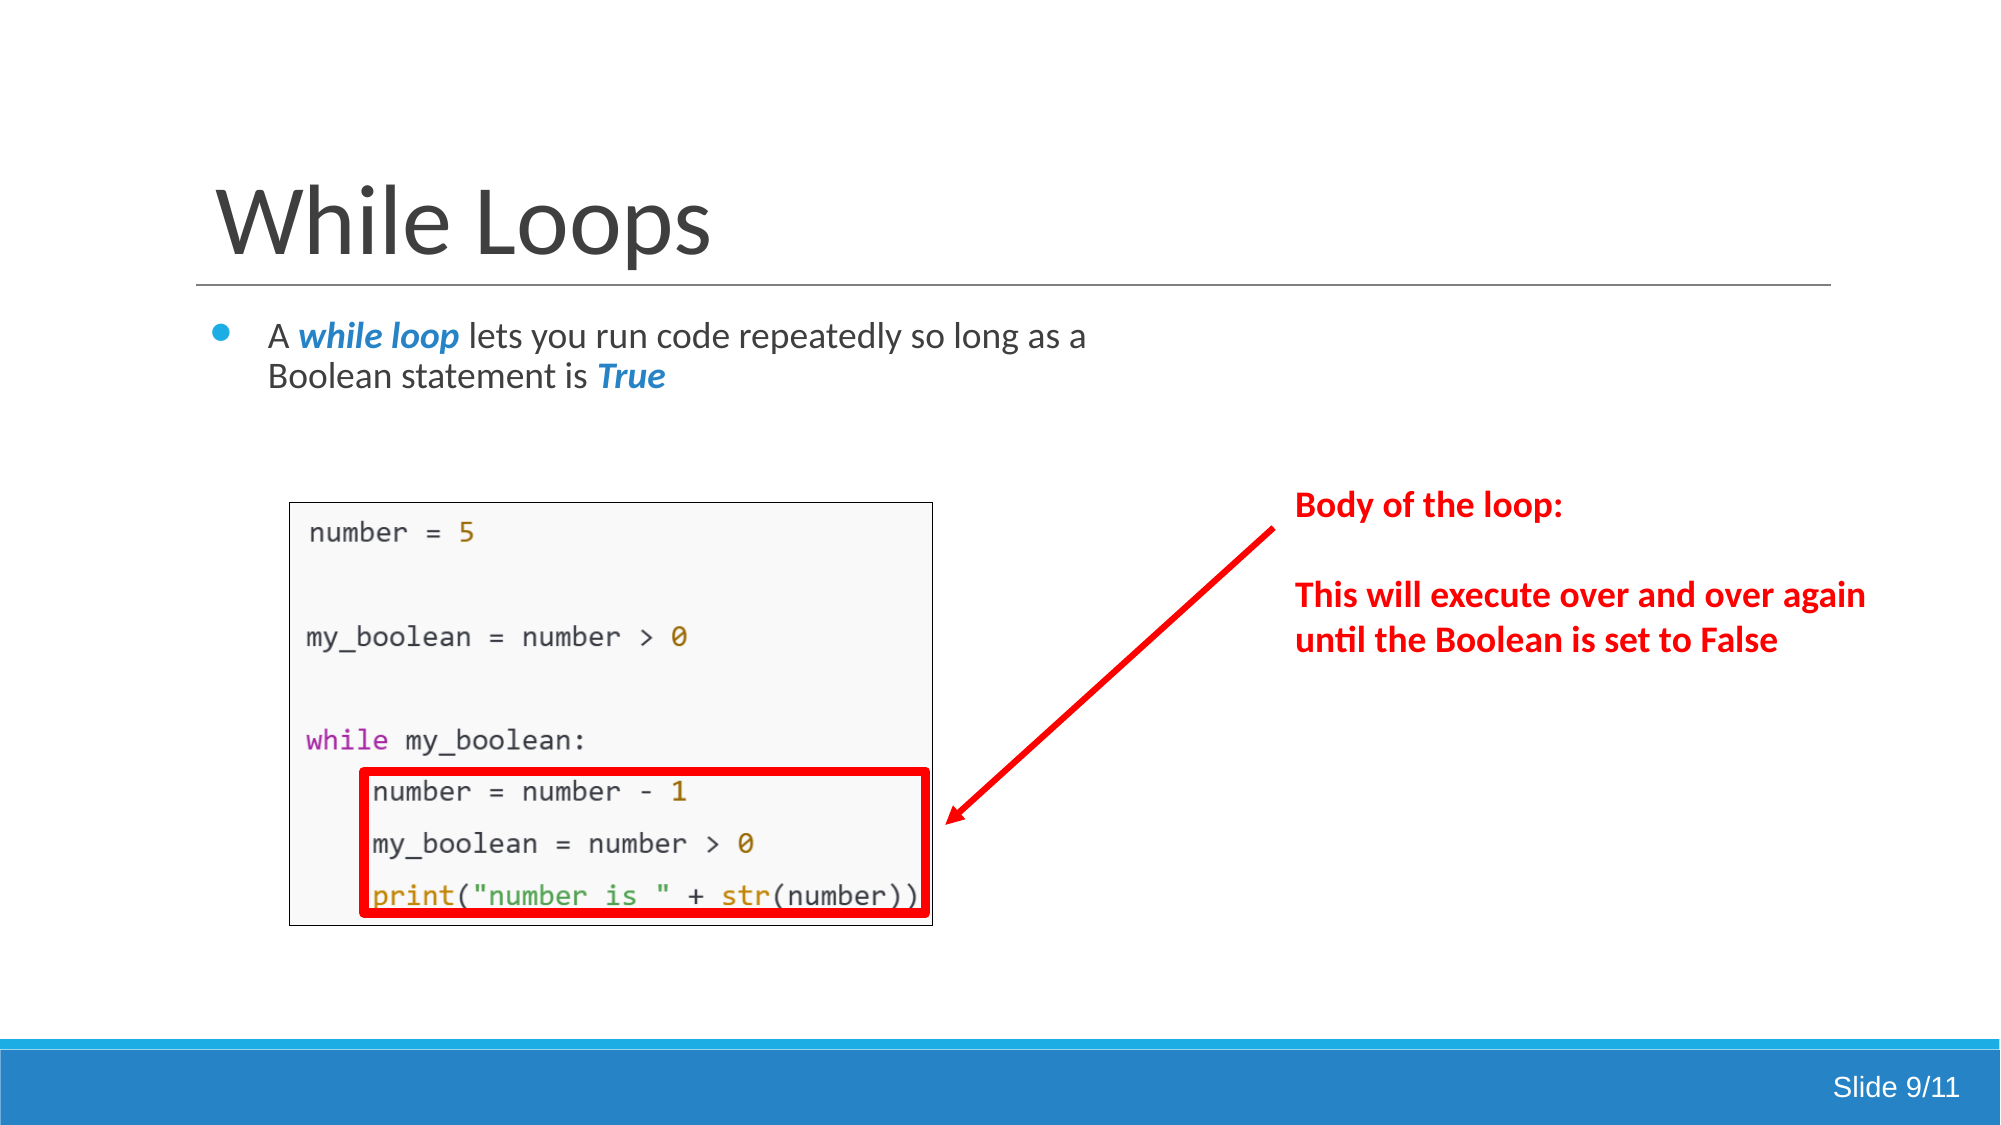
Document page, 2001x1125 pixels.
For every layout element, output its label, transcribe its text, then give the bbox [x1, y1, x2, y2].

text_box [945, 527, 1274, 826]
title While Loops [200, 44, 1850, 283]
picture [288, 502, 933, 926]
text_box Slide 9/11 [1817, 1053, 2000, 1125]
text_box A while loop lets you run code repeatedly so long as a Boolean statement is True [192, 308, 1127, 870]
text_box Body of the loop: This will execute over and over again until the Boolean is set to False [1280, 465, 1925, 676]
